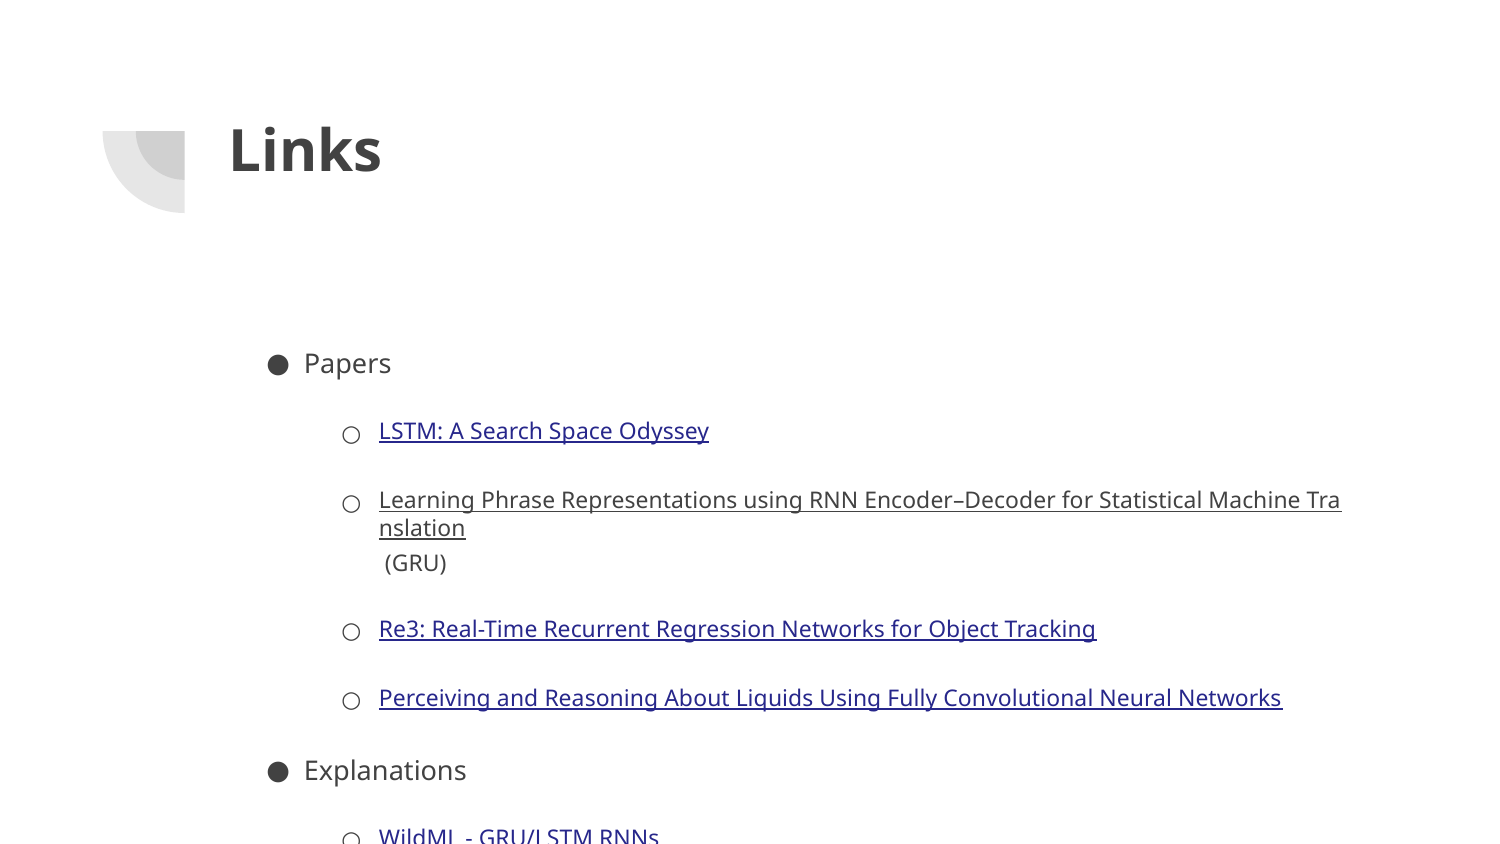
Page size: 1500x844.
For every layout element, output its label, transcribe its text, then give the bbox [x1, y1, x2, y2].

list Papers LSTM: A Search Space Odyssey Learning Phrase Representations using RNN Encoder–Decoder for Statistical Machine Translation (GRU) Re3: Real-Time Recurrent Regression Networks for Object Tracking Perceiving and Reasoning About Liquids Using Fully Convolutional Neural Networks Explanations WildML - GRU/LSTM RNNs Colah’s Blog - Undestanding LSTM Networks [213, 326, 1368, 744]
title Links [213, 98, 1368, 263]
